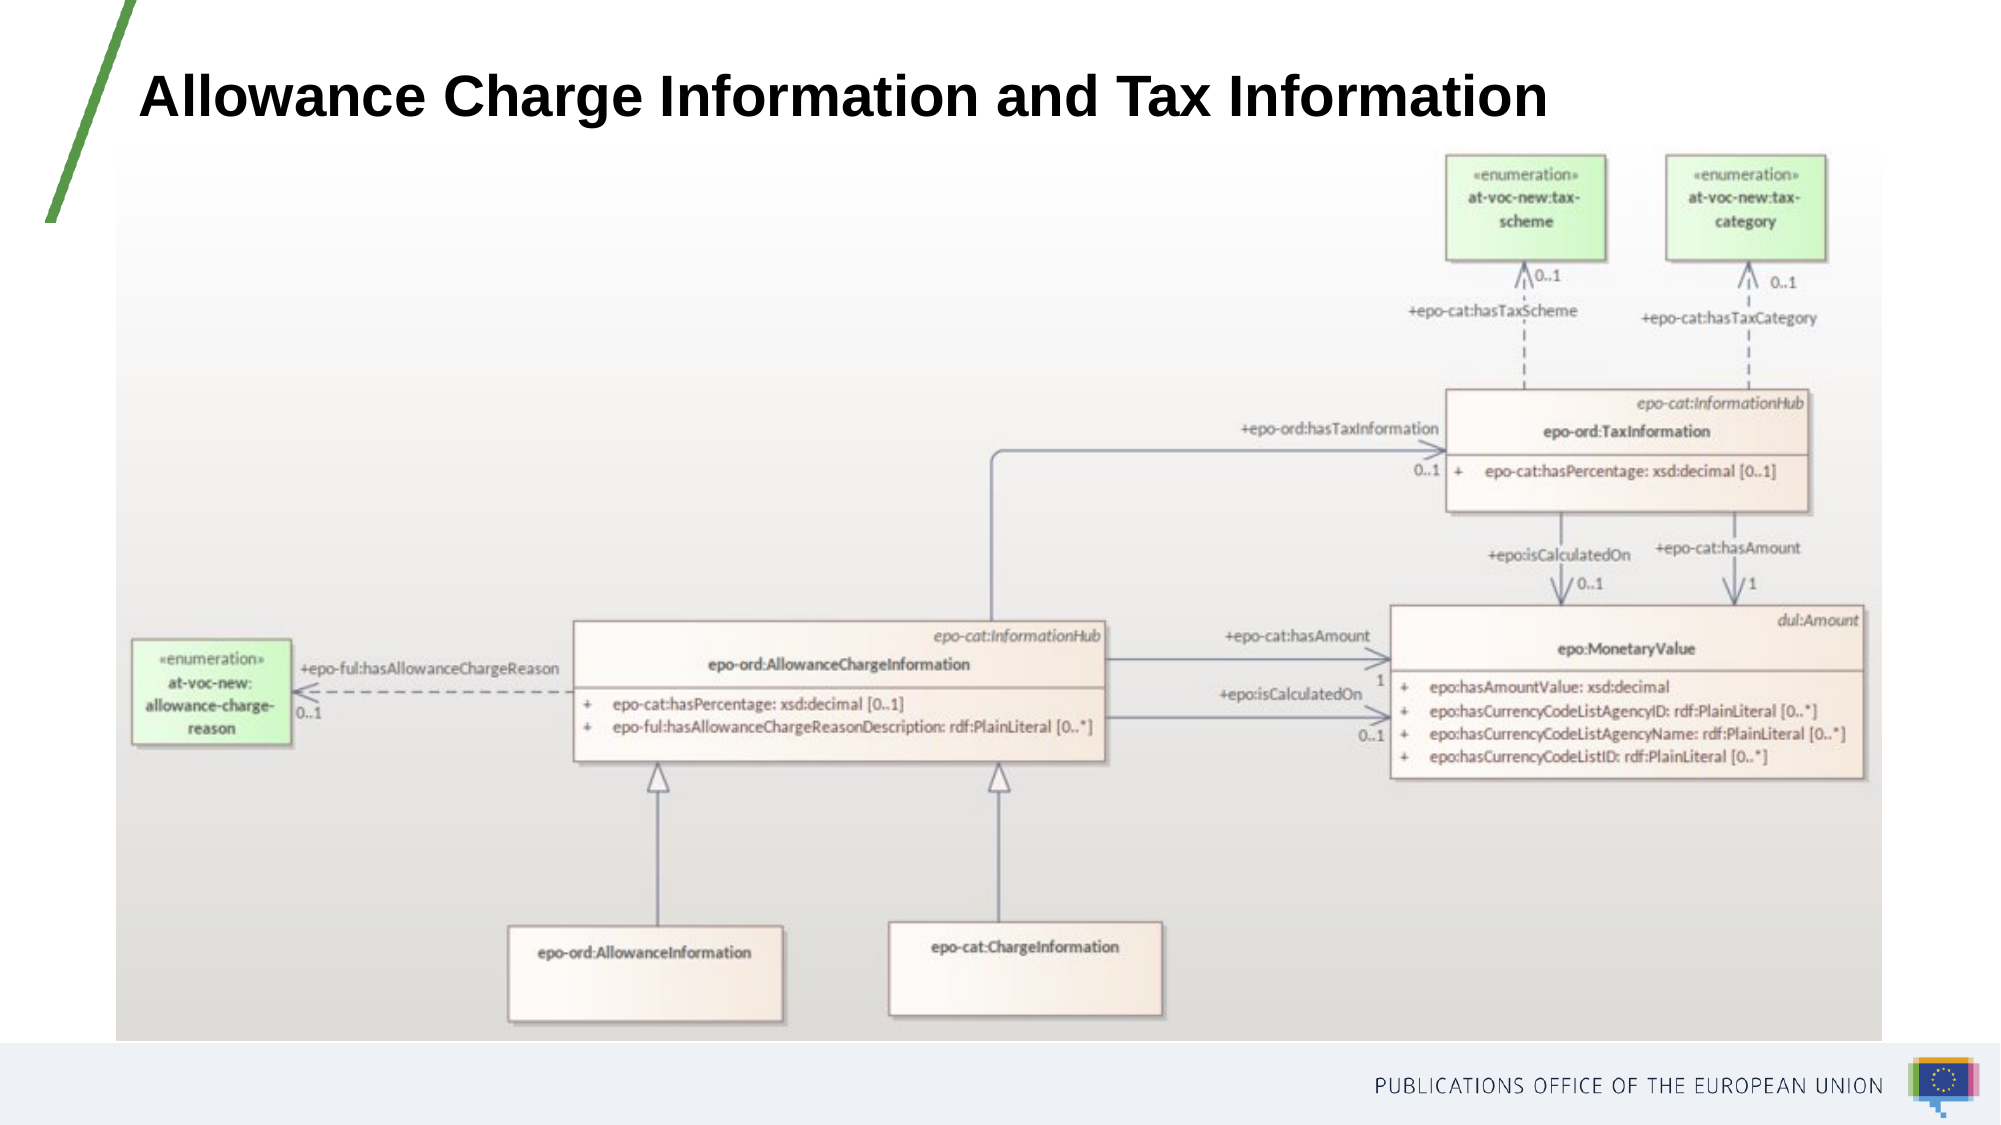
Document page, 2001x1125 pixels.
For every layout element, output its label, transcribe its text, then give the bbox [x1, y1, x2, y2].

text_box Allowance Charge Information and Tax Information [138, 31, 1861, 130]
picture [0, 0, 2001, 1125]
